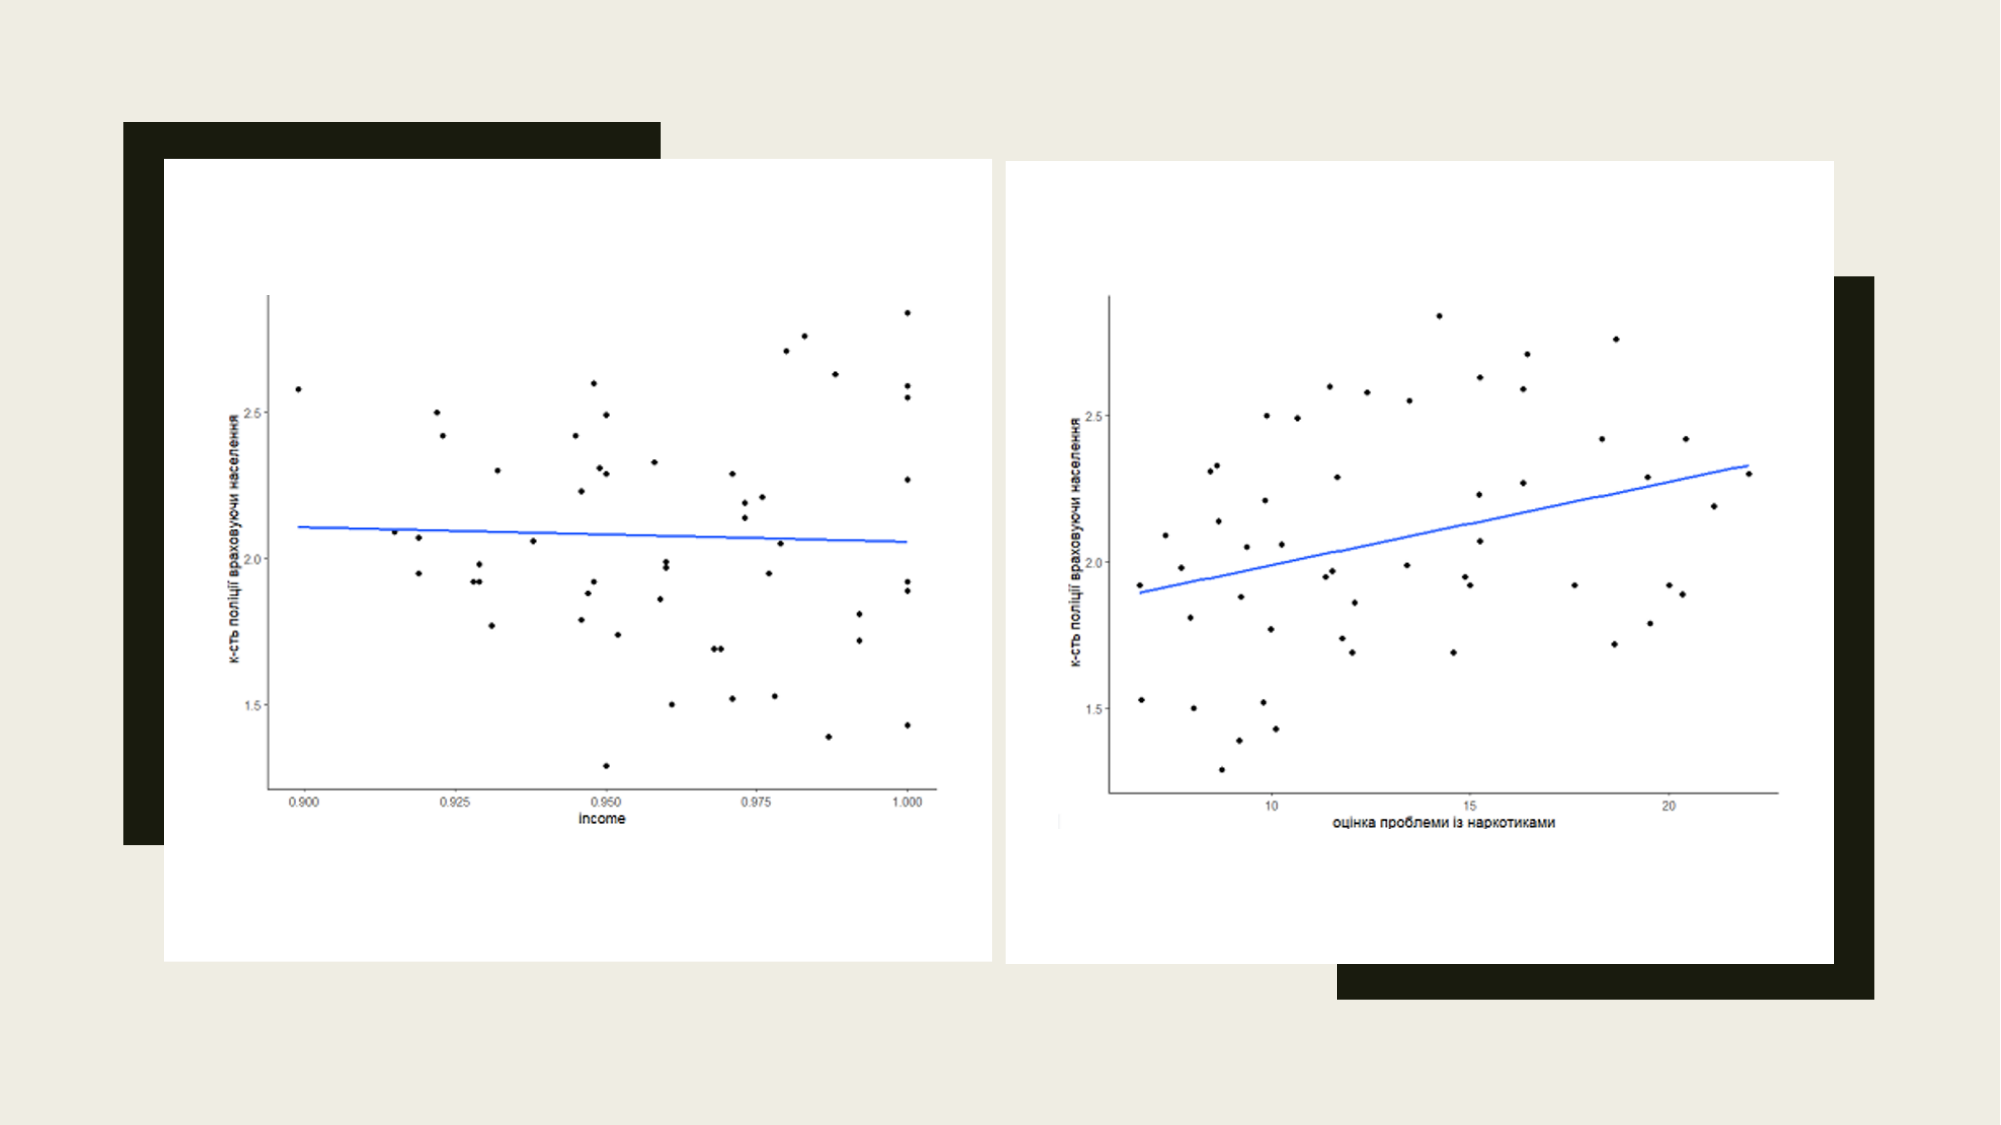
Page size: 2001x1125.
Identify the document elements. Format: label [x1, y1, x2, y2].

text_box [0, 0, 2000, 1125]
text_box [123, 122, 1875, 1000]
picture [1058, 291, 1782, 829]
picture [216, 295, 940, 825]
